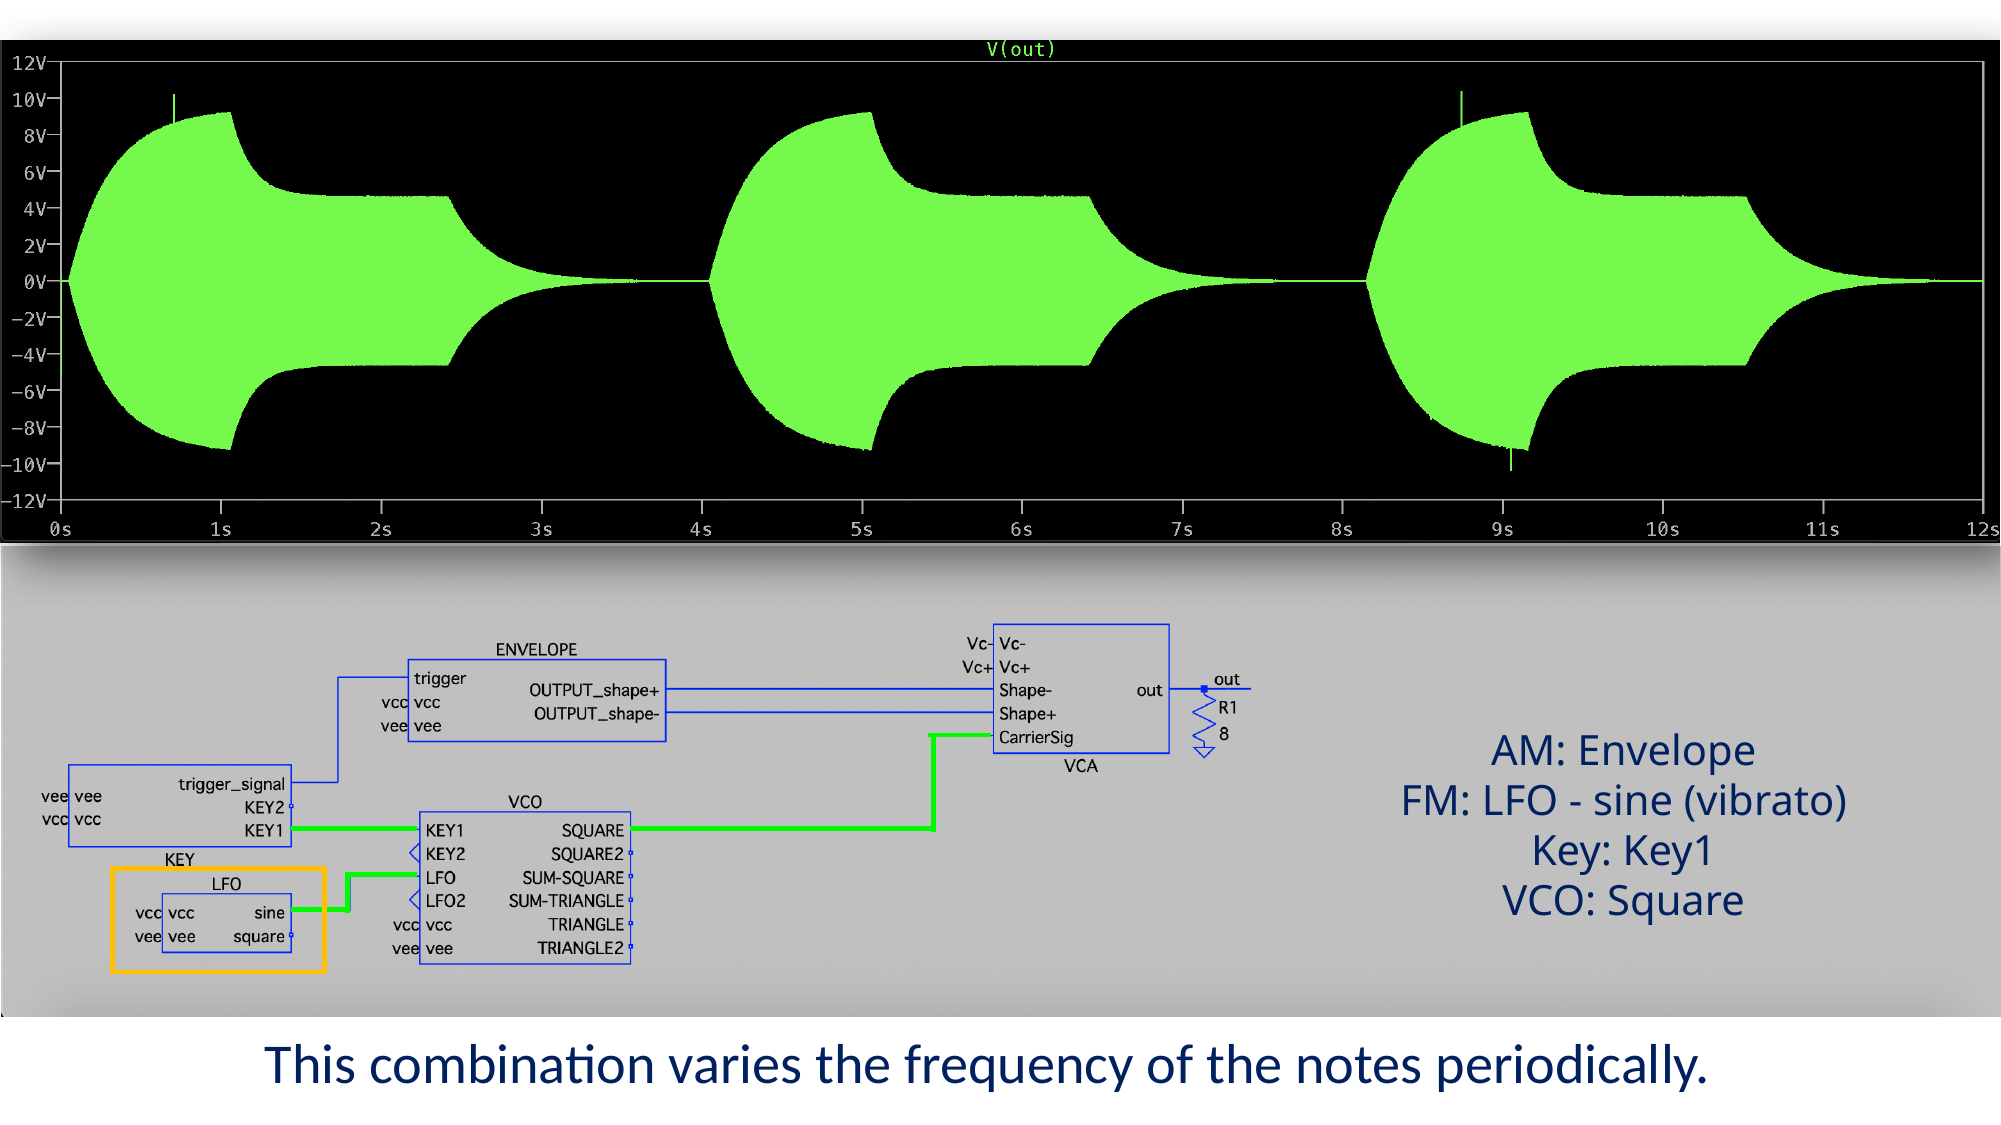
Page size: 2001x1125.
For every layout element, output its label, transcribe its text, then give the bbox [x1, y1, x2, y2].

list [0, 39, 2000, 543]
text_box This combination varies the frequency of the notes periodically. [249, 1019, 1750, 1125]
picture [1, 546, 2001, 1017]
